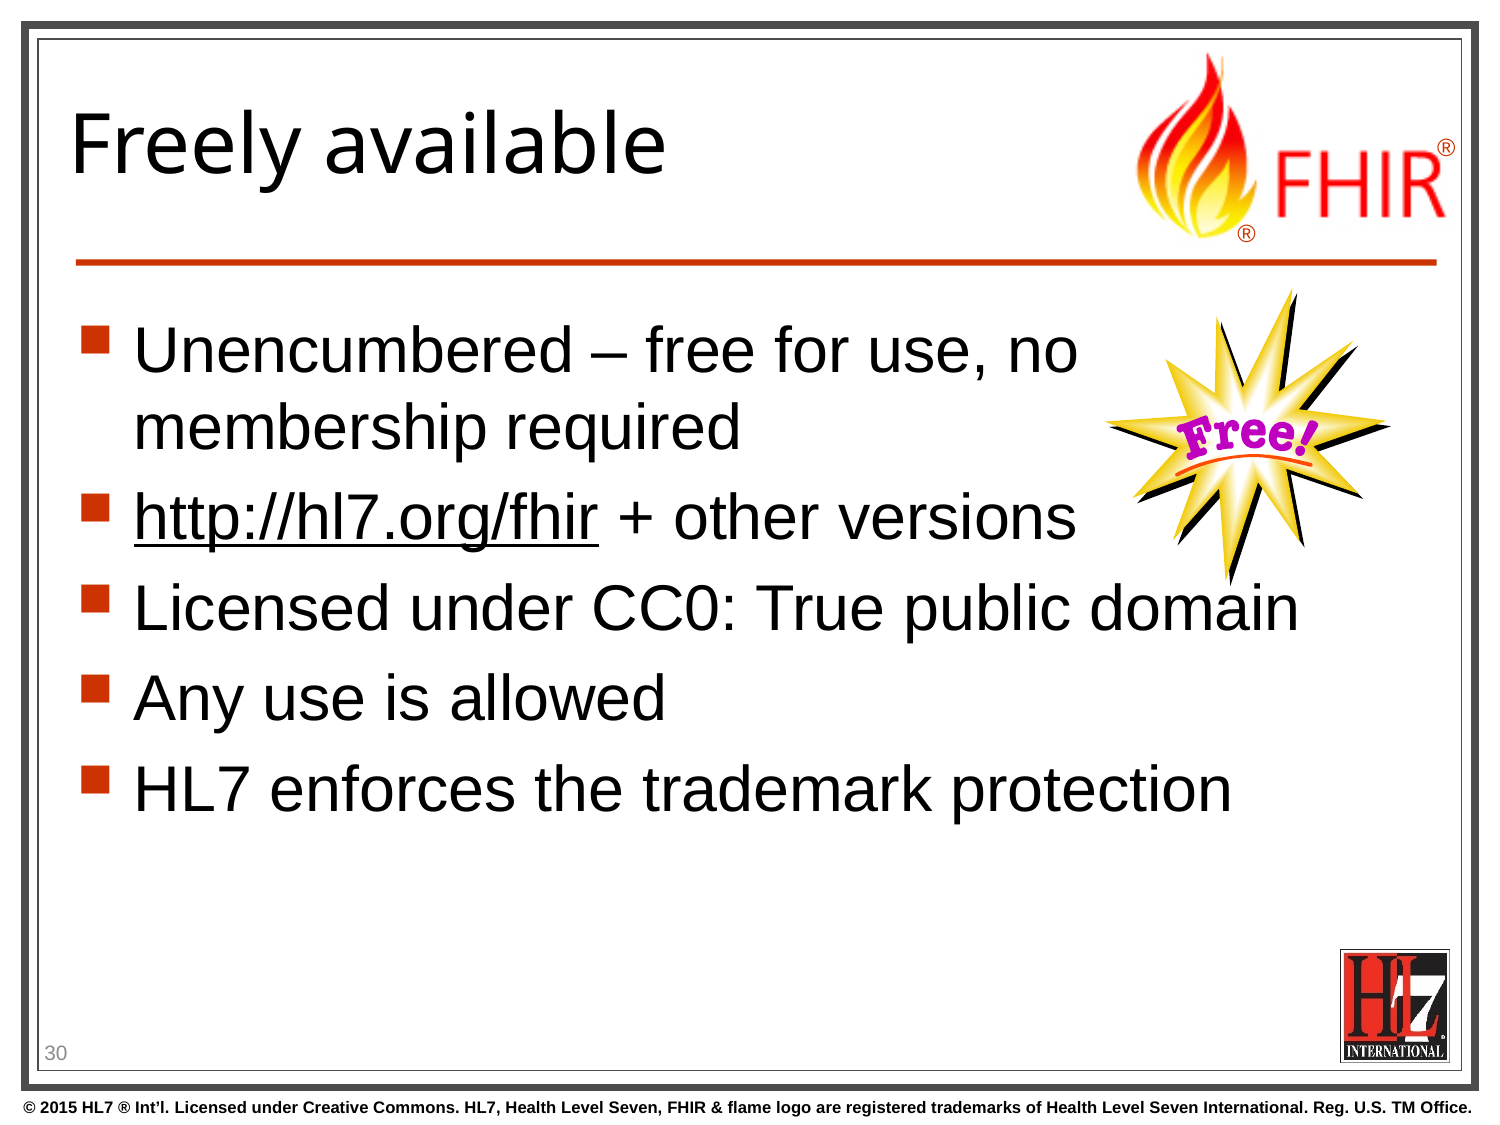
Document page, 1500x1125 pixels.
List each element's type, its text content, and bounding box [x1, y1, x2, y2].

picture [1124, 42, 1458, 249]
list Unencumbered – free for use, no membership required http://hl7.org/fhir + other versions Licensed under CC0: True public domain Any use is allowed HL7 enforces the trademark protection [62, 299, 1438, 1059]
title Freely available [53, 54, 1128, 244]
picture [1104, 287, 1392, 587]
picture [1340, 949, 1450, 1063]
slide_number 30 [29, 1034, 148, 1071]
